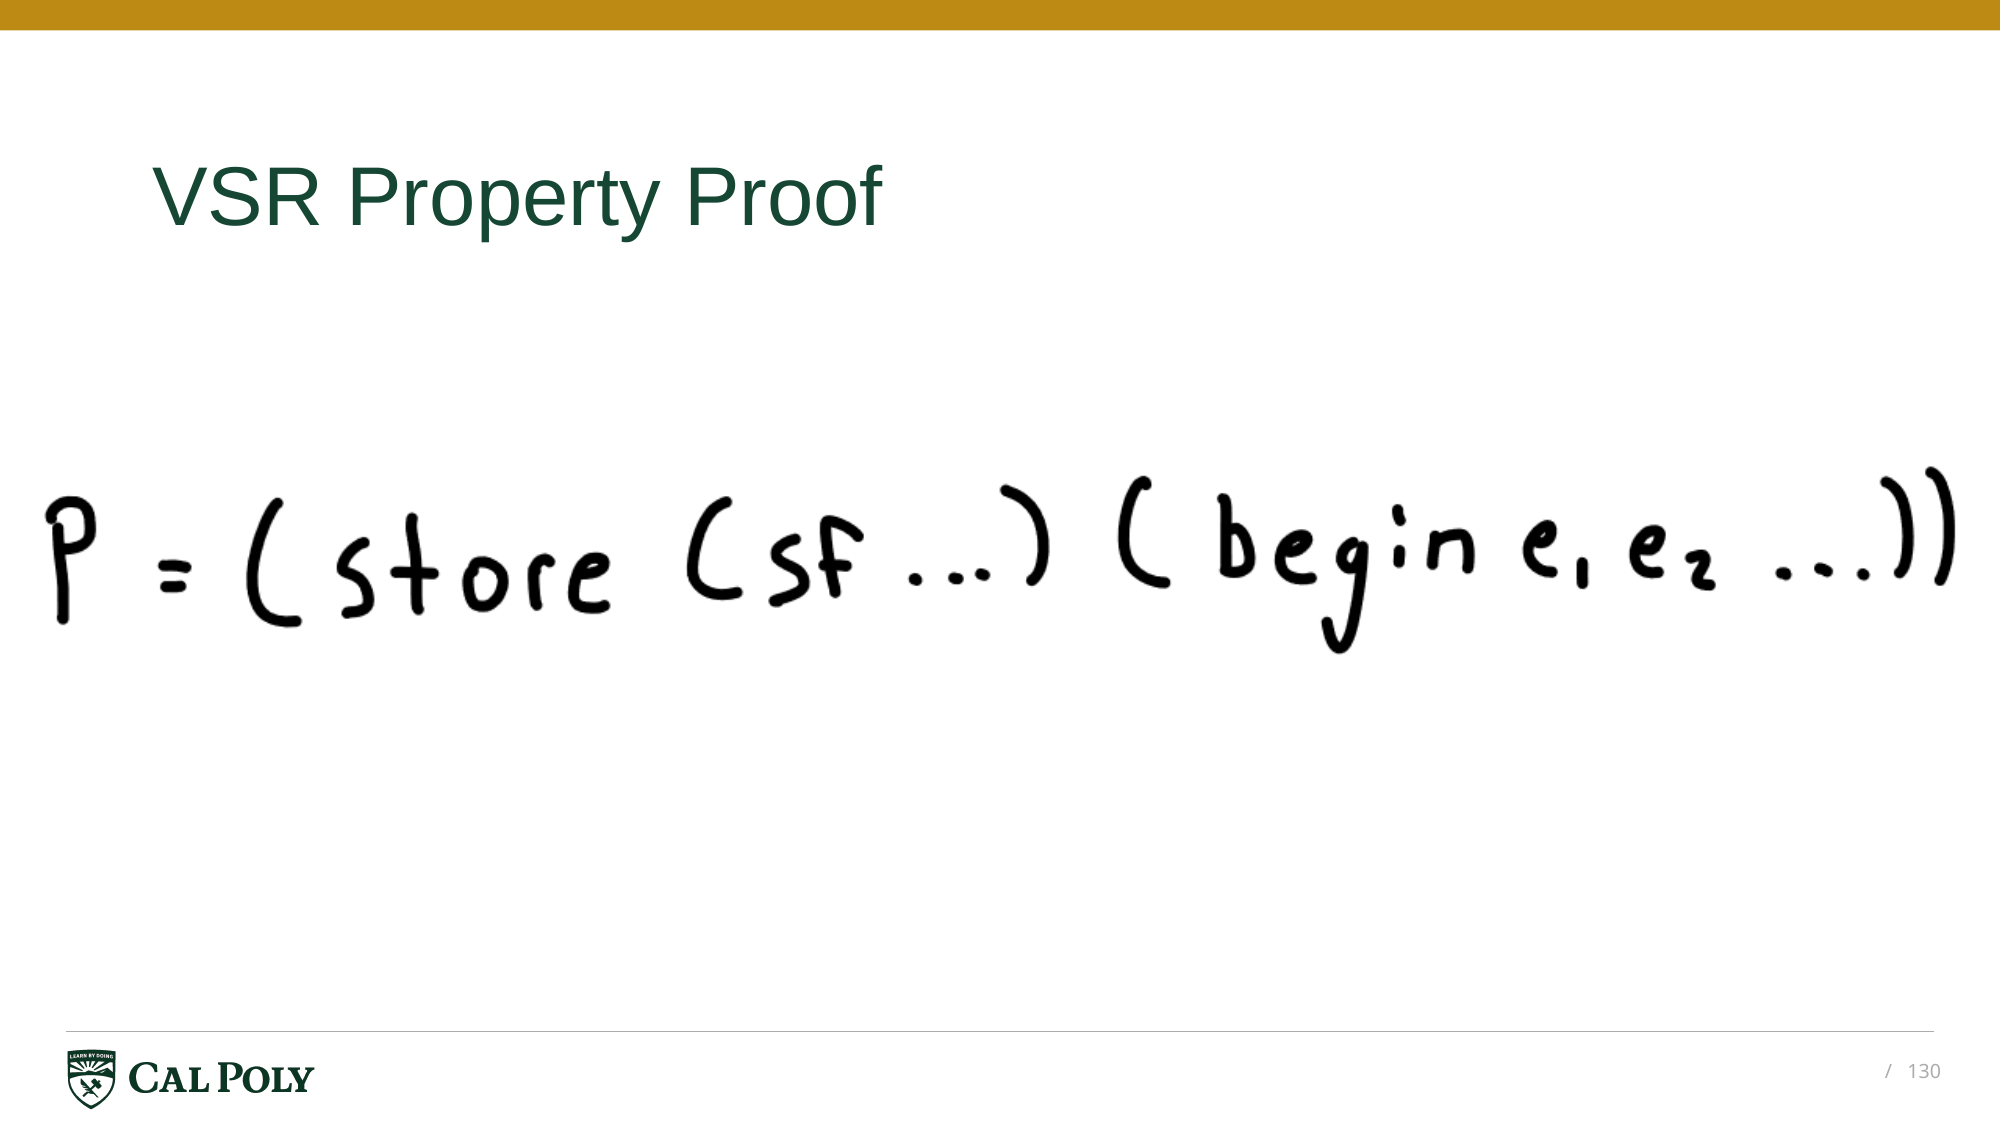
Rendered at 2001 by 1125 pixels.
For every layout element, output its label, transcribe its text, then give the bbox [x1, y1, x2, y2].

picture [43, 1025, 338, 1125]
picture [26, 448, 1999, 677]
title VSR Property Proof [137, 147, 1888, 250]
slide_number / 130 [1866, 1041, 1956, 1102]
